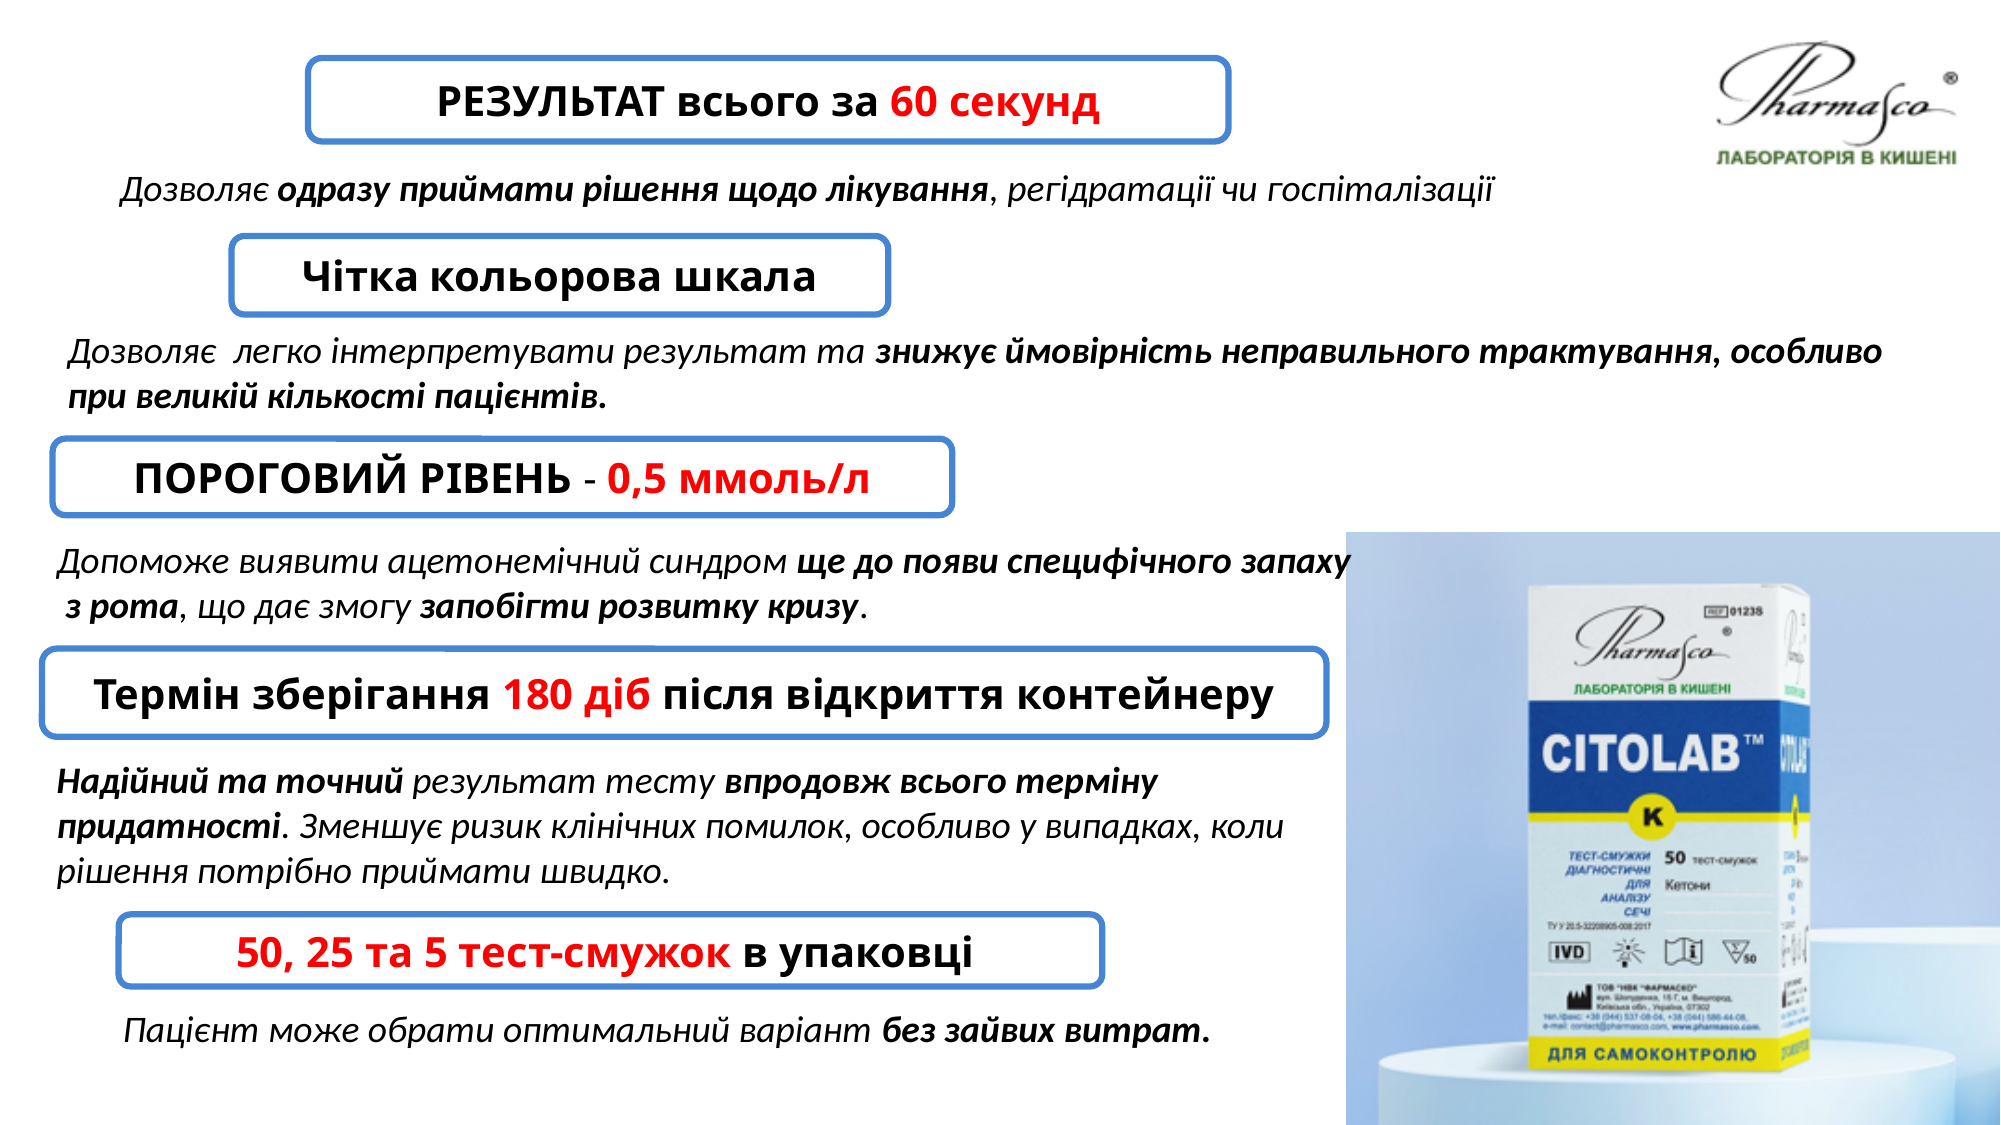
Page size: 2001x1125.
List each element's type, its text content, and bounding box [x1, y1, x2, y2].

text_box Термін зберігання 180 діб після відкриття контейнеру [40, 647, 1328, 738]
text_box РЕЗУЛЬТАТ всього за 60 секунд [306, 56, 1230, 143]
text_box Дозволяє легко інтерпретувати результат та знижує ймовірність неправильного трактування, особливо при великій кількості пацієнтів. [52, 318, 1934, 424]
text_box 50, 25 та 5 тест-смужок в упаковці [117, 913, 1104, 988]
text_box Допоможе виявити ацетонемічний синдром ще до появи специфічного запаху з рота, що дає змогу запобігти розвитку кризу. [41, 529, 1495, 679]
picture [1346, 532, 2000, 1125]
picture [1705, 39, 1973, 172]
text_box Надійний та точний результат тесту впродовж всього терміну придатності. Зменшує ризик клінічних помилок, особливо у випадках, коли рішення потрібно приймати швидко. [41, 748, 1346, 944]
text_box Дозволяє одразу приймати рішення щодо лікування, регідратації чи госпіталізації [104, 156, 1706, 217]
text_box Чітка кольорова шкала [230, 234, 890, 316]
text_box Пацієнт може обрати оптимальний варіант без зайвих витрат. [107, 998, 1303, 1058]
text_box ПОРОГОВИЙ РІВЕНЬ - 0,5 ммоль/л [51, 437, 954, 517]
